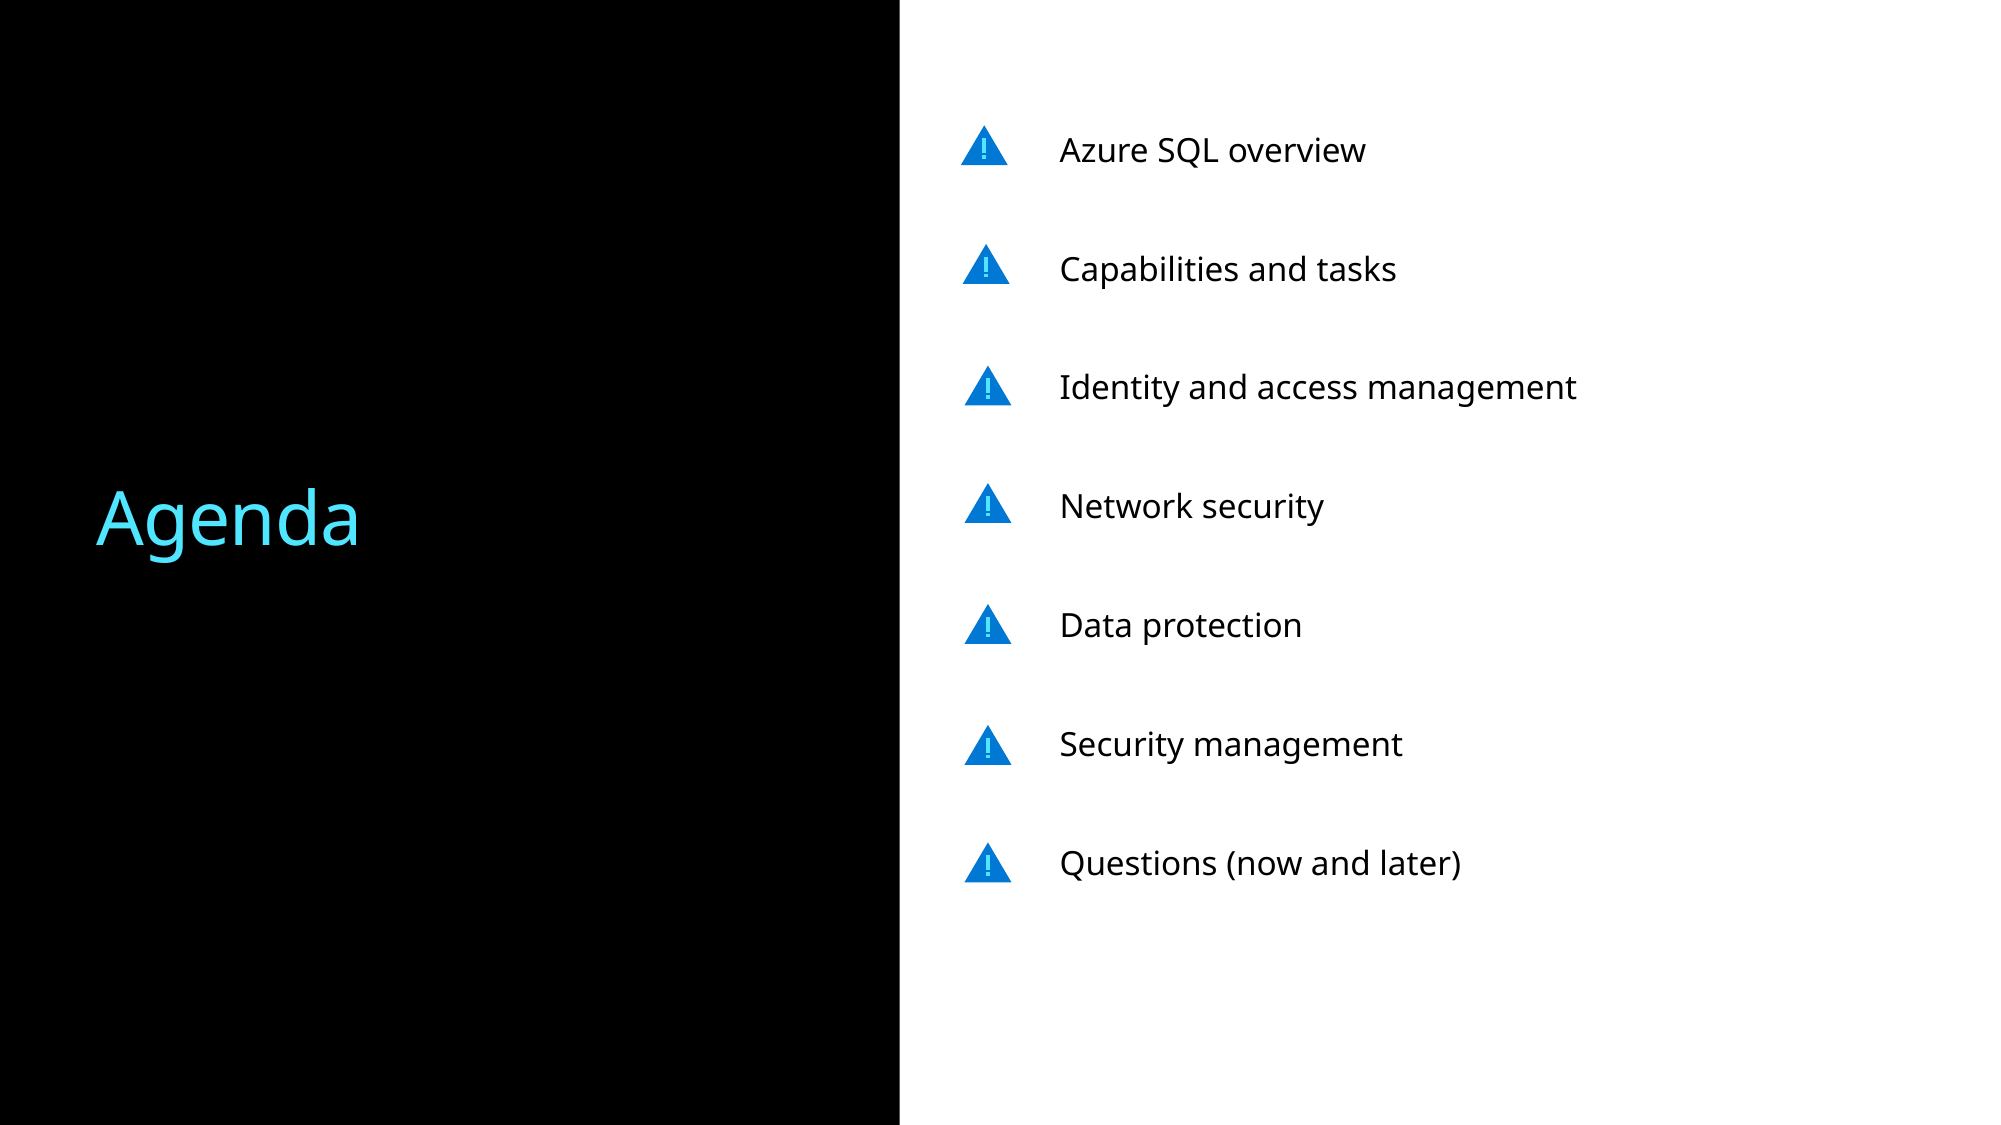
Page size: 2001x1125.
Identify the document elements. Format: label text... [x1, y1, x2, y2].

title Agenda [96, 380, 814, 563]
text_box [964, 724, 1012, 766]
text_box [964, 842, 1012, 883]
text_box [964, 365, 1012, 406]
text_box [960, 124, 1009, 166]
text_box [962, 243, 1010, 285]
list Azure SQL overview Capabilities and tasks Identity and access management Network security Data protection Security management Questions (now and later) [1059, 122, 1942, 1005]
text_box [964, 603, 1012, 645]
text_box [964, 482, 1012, 524]
